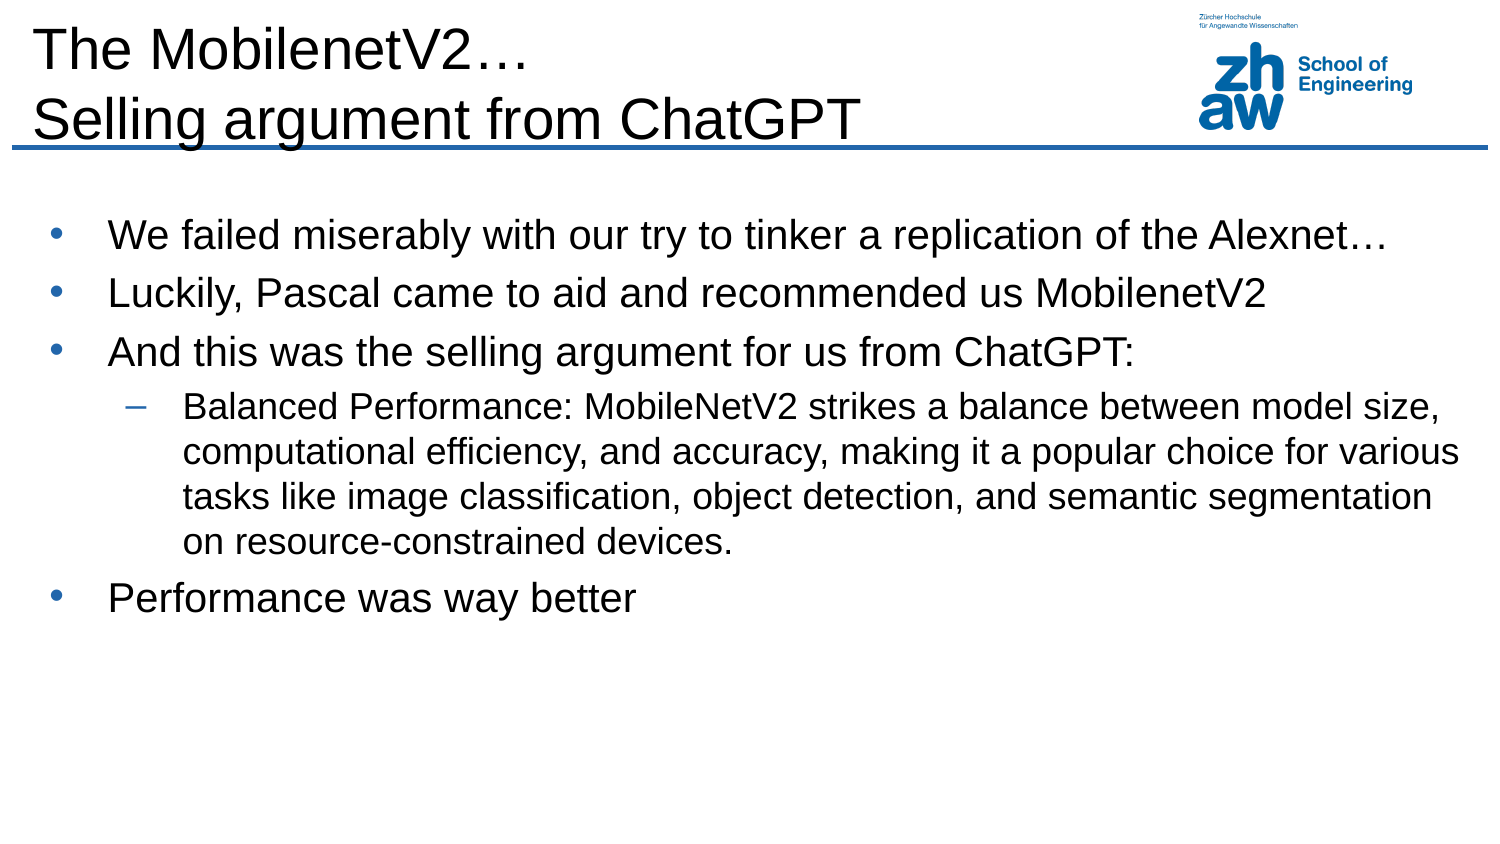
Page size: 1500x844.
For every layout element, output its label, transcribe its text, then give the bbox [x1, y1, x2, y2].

list We failed miserably with our try to tinker a replication of the Alexnet… Luckily, Pascal came to aid and recommended us MobilenetV2 And this was the selling argument for us from ChatGPT: Balanced Performance: MobileNetV2 strikes a balance between model size, computational efficiency, and accuracy, making it a popular choice for various tasks like image classification, object detection, and semantic segmentation on resource-constrained devices. Performance was way better [17, 200, 1483, 759]
title The MobilenetV2… Selling argument from ChatGPT [17, 23, 1176, 139]
picture [1199, 14, 1412, 130]
